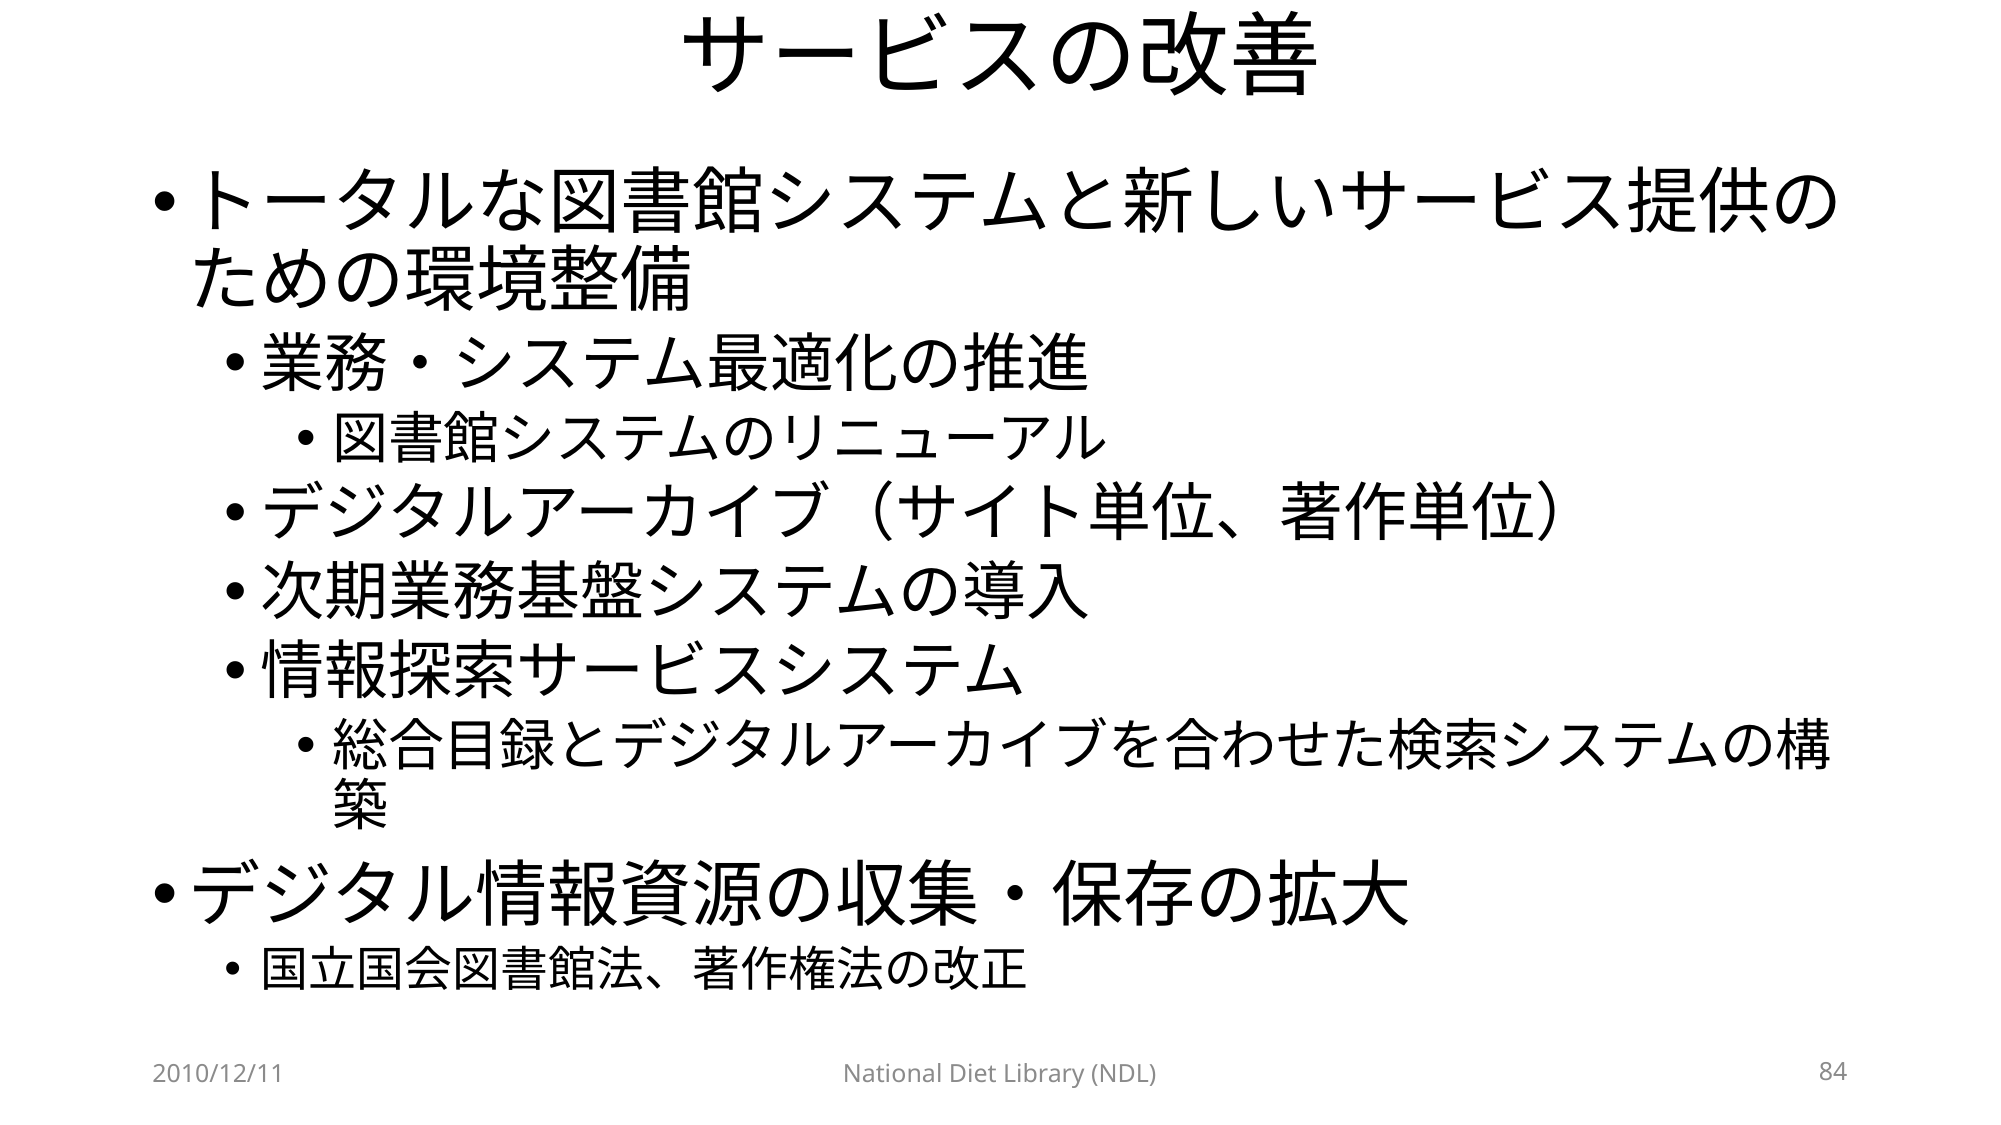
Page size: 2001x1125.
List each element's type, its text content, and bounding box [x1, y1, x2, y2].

slide_number 84 [1412, 1042, 1863, 1103]
list トータルな図書館システムと新しいサービス提供のための環境整備 業務・システム最適化の推進 図書館システムのリニューアル デジタルアーカイブ（サイト単位、著作単位） 次期業務基盤システムの導入 情報探索サービスシステム 総合目録とデジタルアーカイブを合わせた検索システムの構築 デジタル情報資源の収集・保存の拡大 国立国会図書館法、著作権法の改正 [137, 158, 1863, 1014]
footer National Diet Library (NDL) [662, 1042, 1338, 1103]
title サービスの改善 [249, 0, 1750, 105]
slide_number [137, 1042, 588, 1103]
